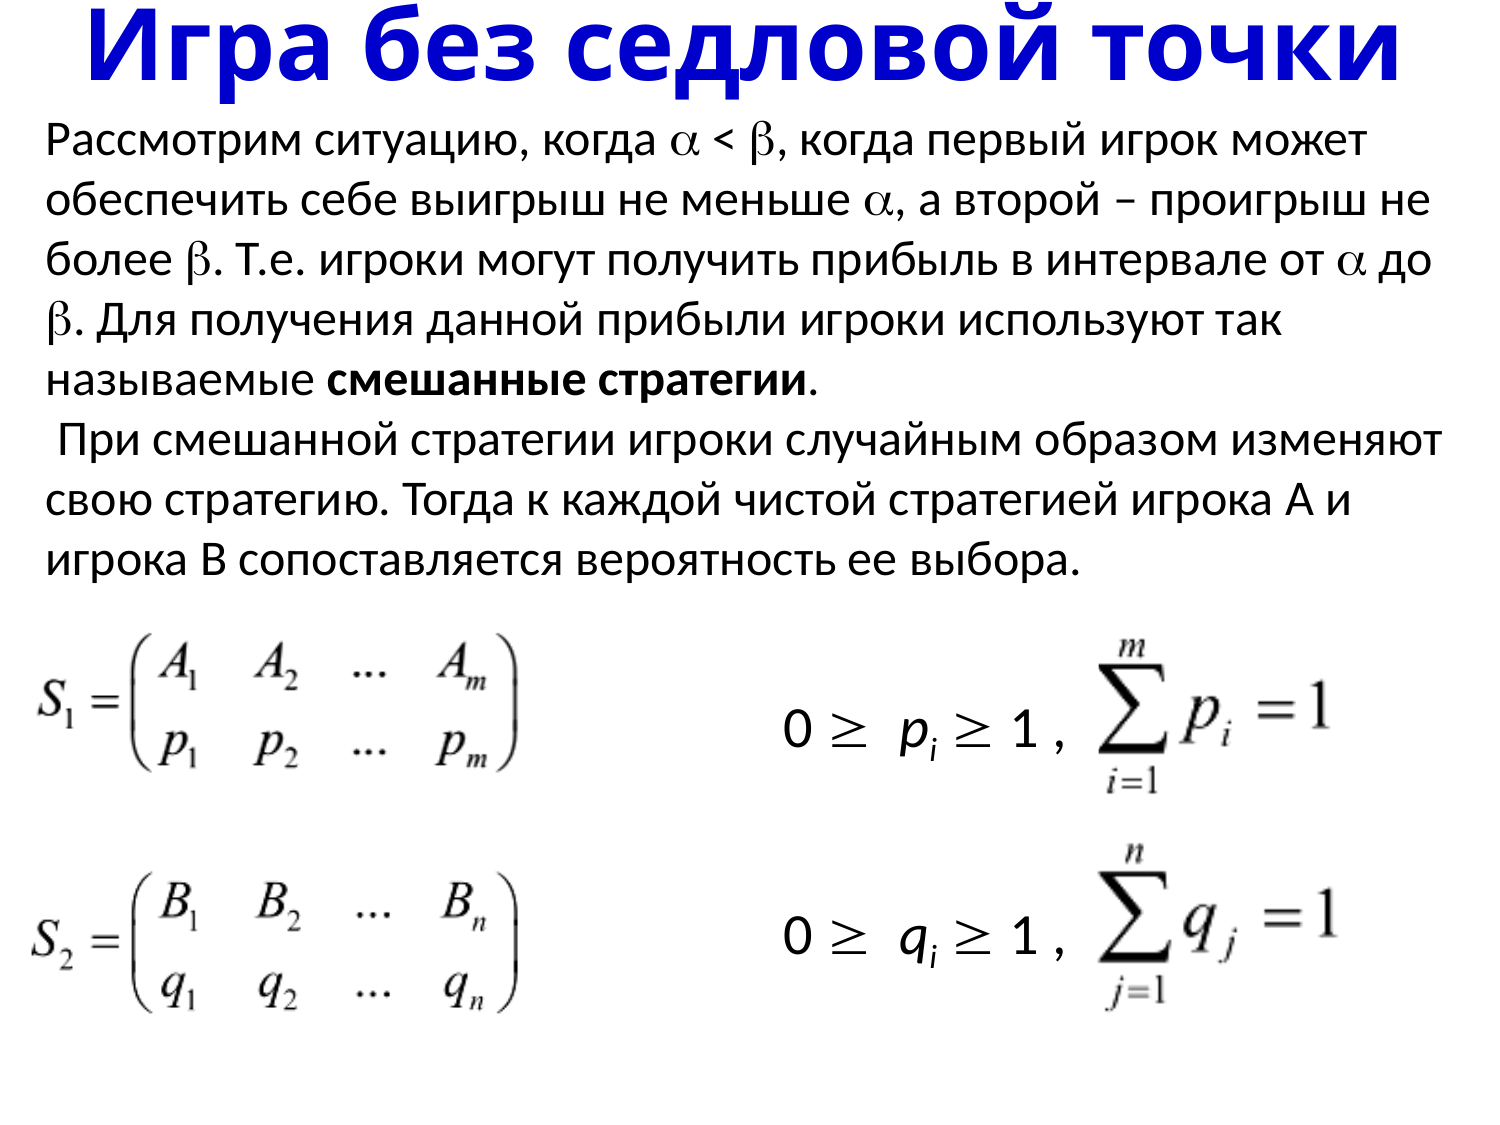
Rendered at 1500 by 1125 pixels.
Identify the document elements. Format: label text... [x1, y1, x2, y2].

picture [1091, 832, 1347, 1018]
text_box Рассмотрим ситуацию, когда  < , когда первый игрок может обеспечить себе выигрыш не меньше , а второй – проигрыш не более . Т.е. игроки могут получить прибыль в интервале от  до . Для получения данной прибыли игроки используют так называемые смешанные стратегии. При смешанной стратегии игроки случайным образом изменяют свою стратегию. Тогда к каждой чистой стратегией игрока А и игрока В сопоставляется вероятность ее выбора. [30, 97, 1489, 593]
picture [30, 597, 520, 806]
text_box 0  pi  1 , [769, 681, 1082, 776]
text_box 0  qi  1 , [769, 888, 1082, 983]
picture [30, 860, 521, 1029]
title Игра без седловой точки [0, 0, 1489, 96]
picture [1098, 628, 1337, 808]
